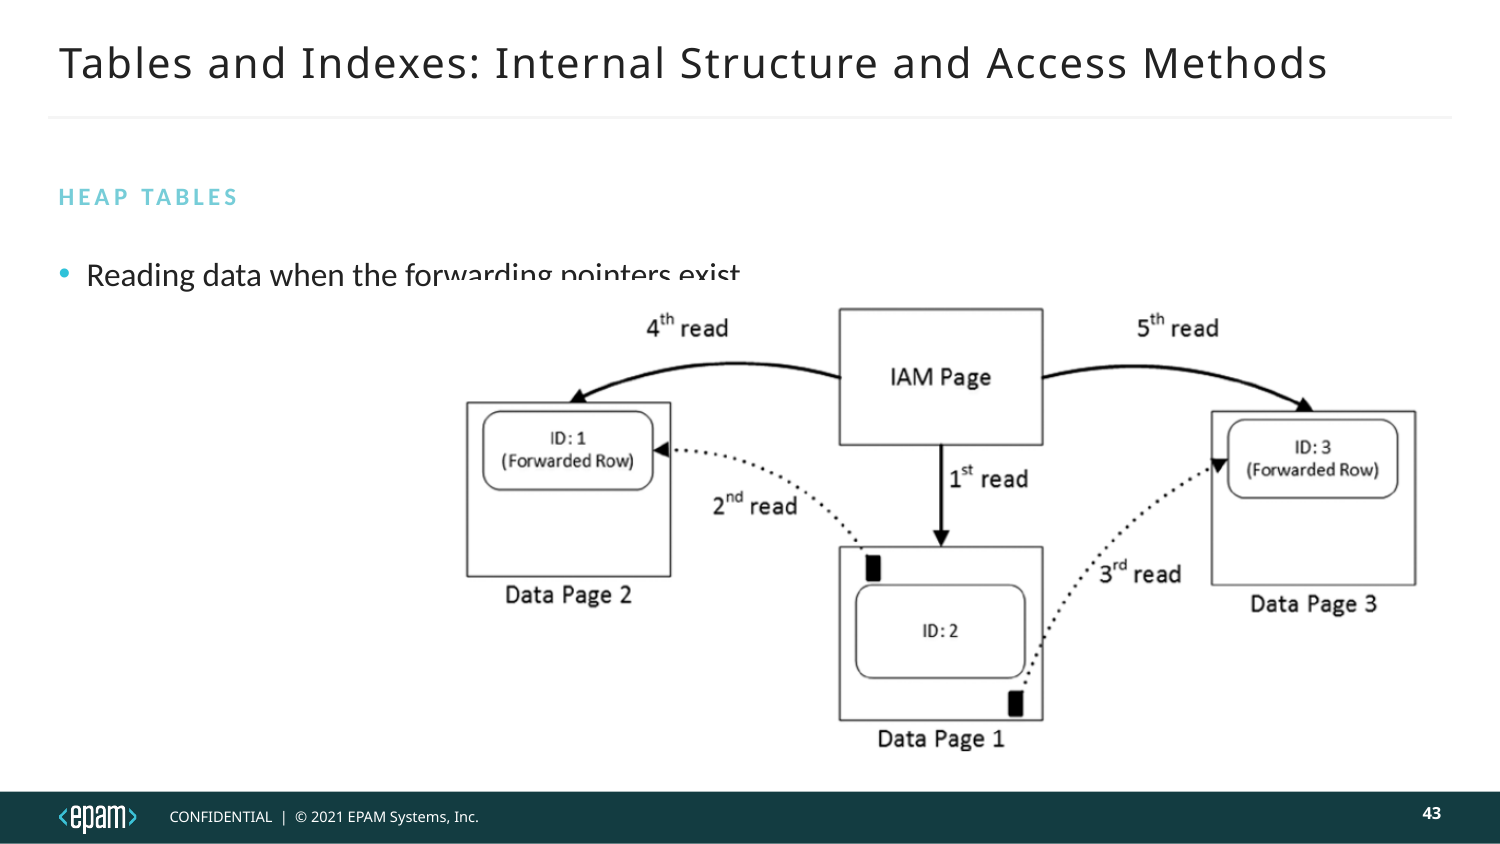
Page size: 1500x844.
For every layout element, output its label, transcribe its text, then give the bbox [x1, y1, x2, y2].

slide_number 43 [1216, 791, 1442, 844]
list Reading data when the forwarding pointers exist [58, 233, 1442, 735]
title Tables and Indexes: Internal Structure and Access Methods [59, 37, 1442, 87]
list Heap Tables [58, 177, 1442, 233]
picture [442, 280, 1468, 766]
